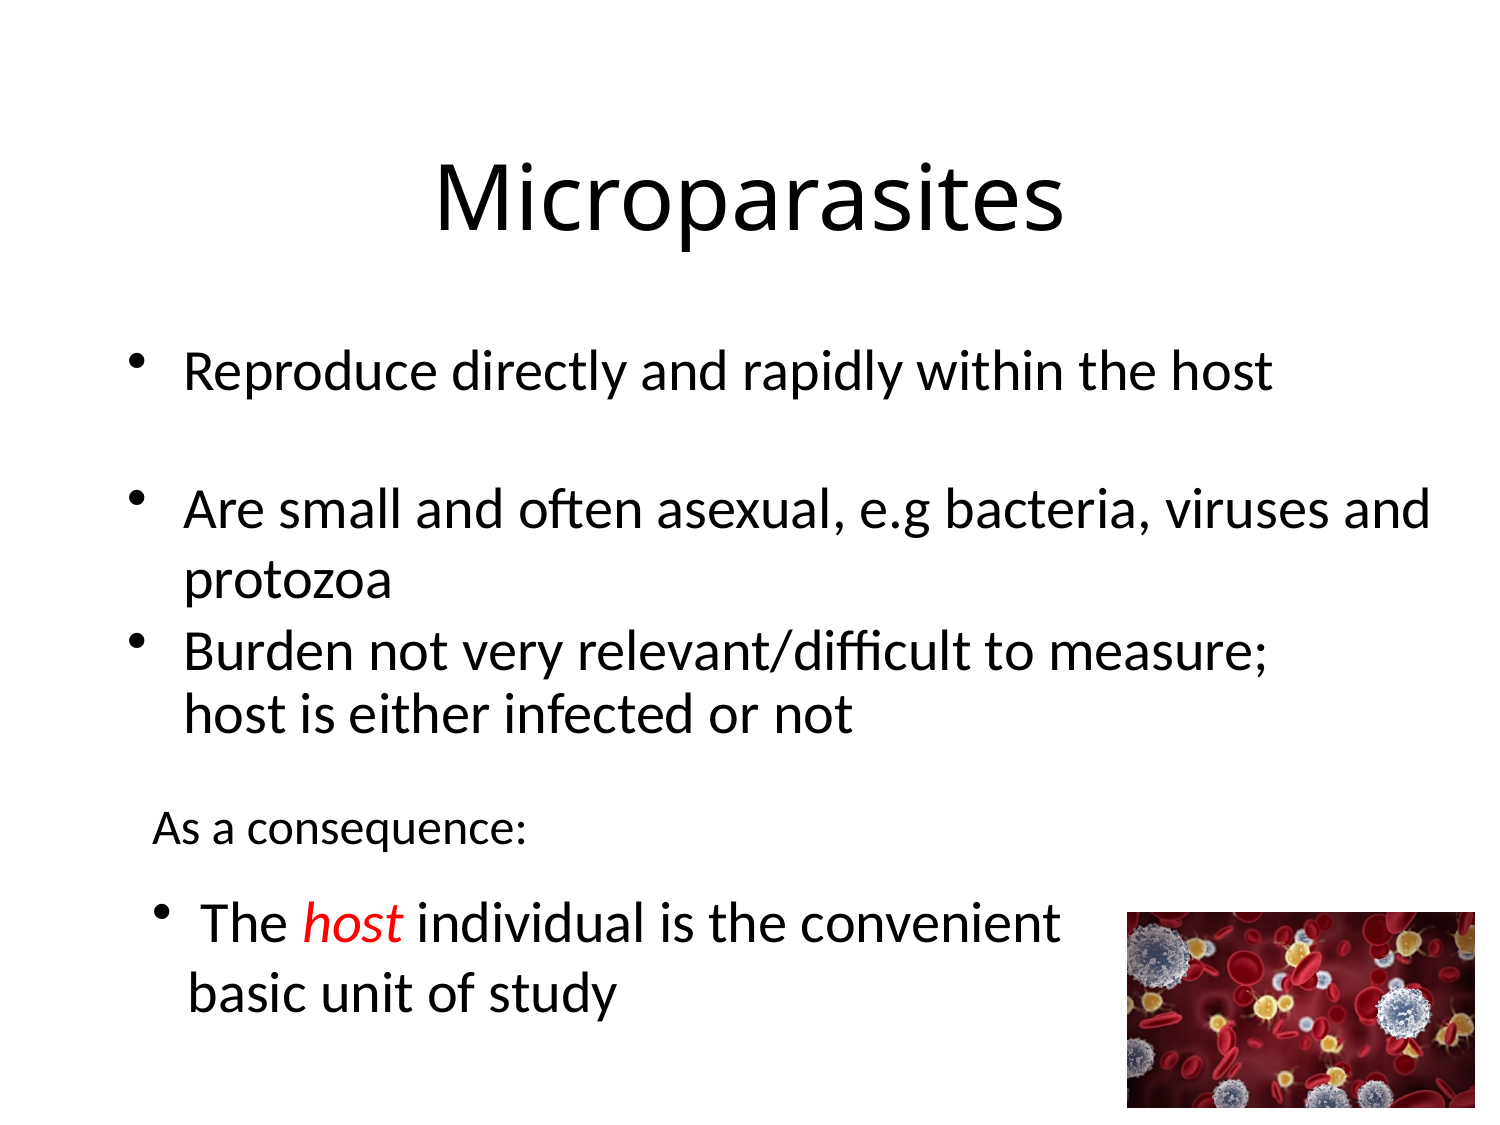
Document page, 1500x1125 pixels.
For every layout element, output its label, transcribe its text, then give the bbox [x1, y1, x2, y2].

picture [1127, 912, 1475, 1108]
text_box Burden not very relevant/difficult to measure; host is either infected or not [112, 612, 1400, 725]
text_box Are small and often asexual, e.g bacteria, viruses and protozoa [112, 462, 1500, 650]
text_box Microparasites [112, 99, 1388, 288]
text_box As a consequence: The host individual is the convenient basic unit of study [137, 787, 1128, 1032]
text_box Reproduce directly and rapidly within the host [112, 324, 1450, 450]
